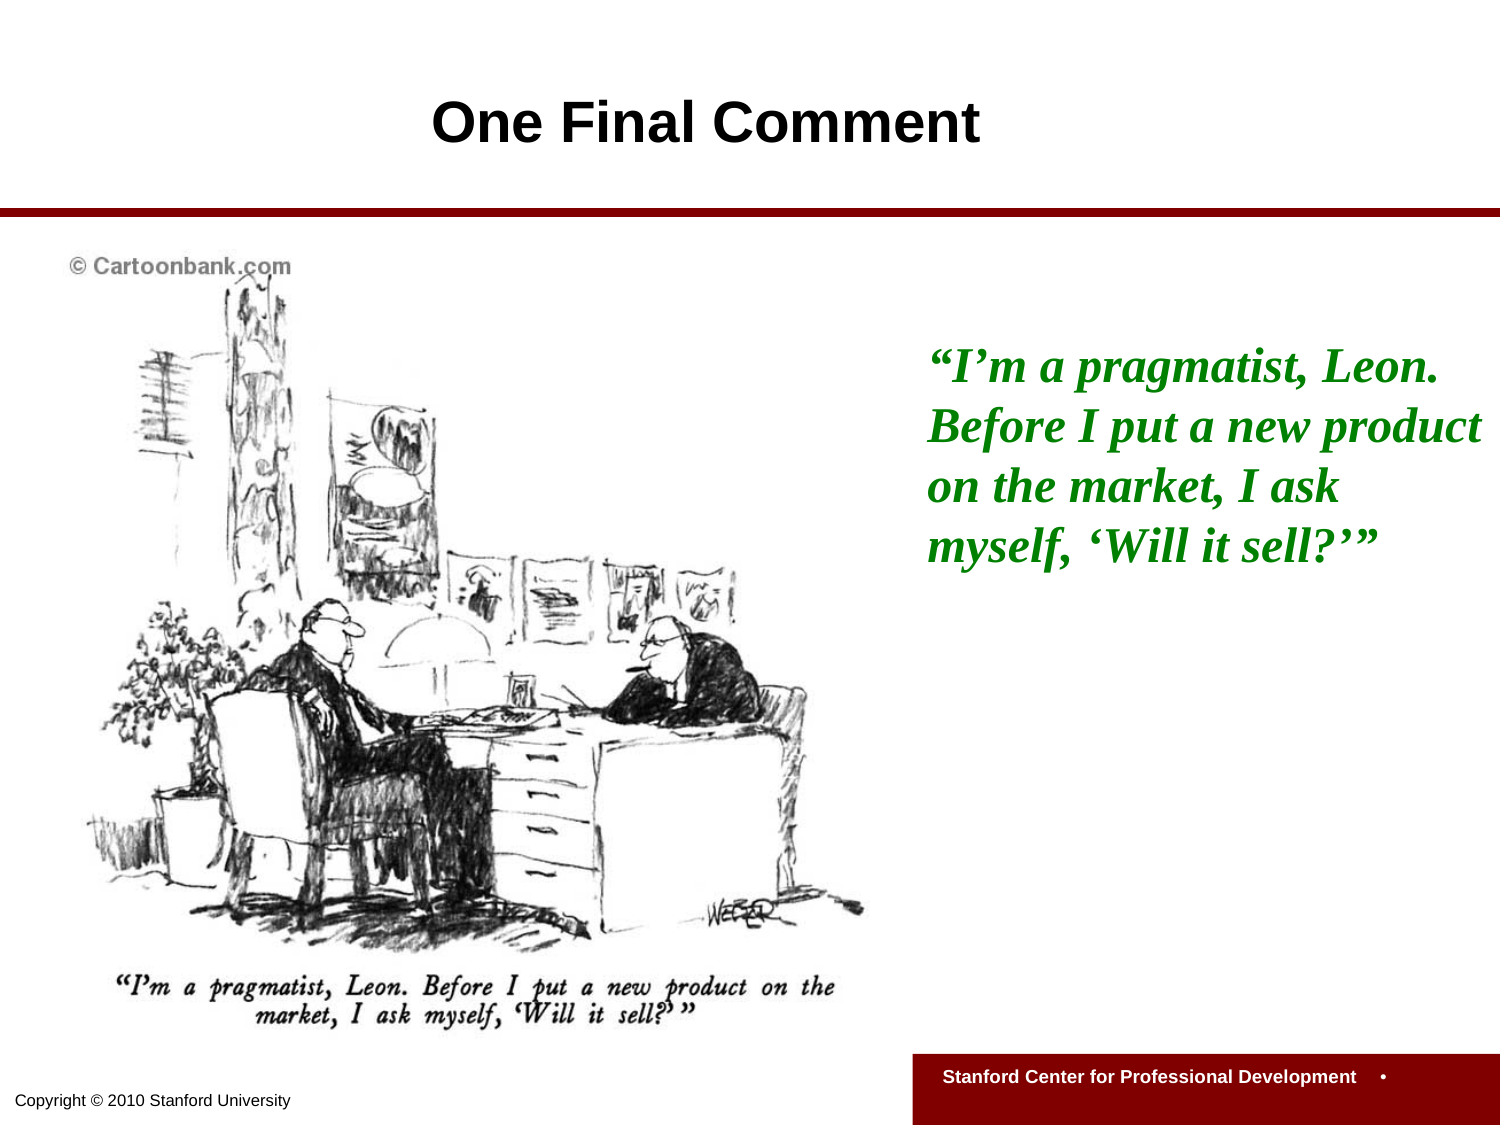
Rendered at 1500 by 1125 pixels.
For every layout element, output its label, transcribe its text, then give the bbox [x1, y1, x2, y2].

text_box “I’m a pragmatist, Leon. Before I put a new product on the market, I ask myself, ‘Will it sell?’” [912, 324, 1500, 581]
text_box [62, 249, 888, 1048]
title One Final Comment [287, 62, 1125, 175]
